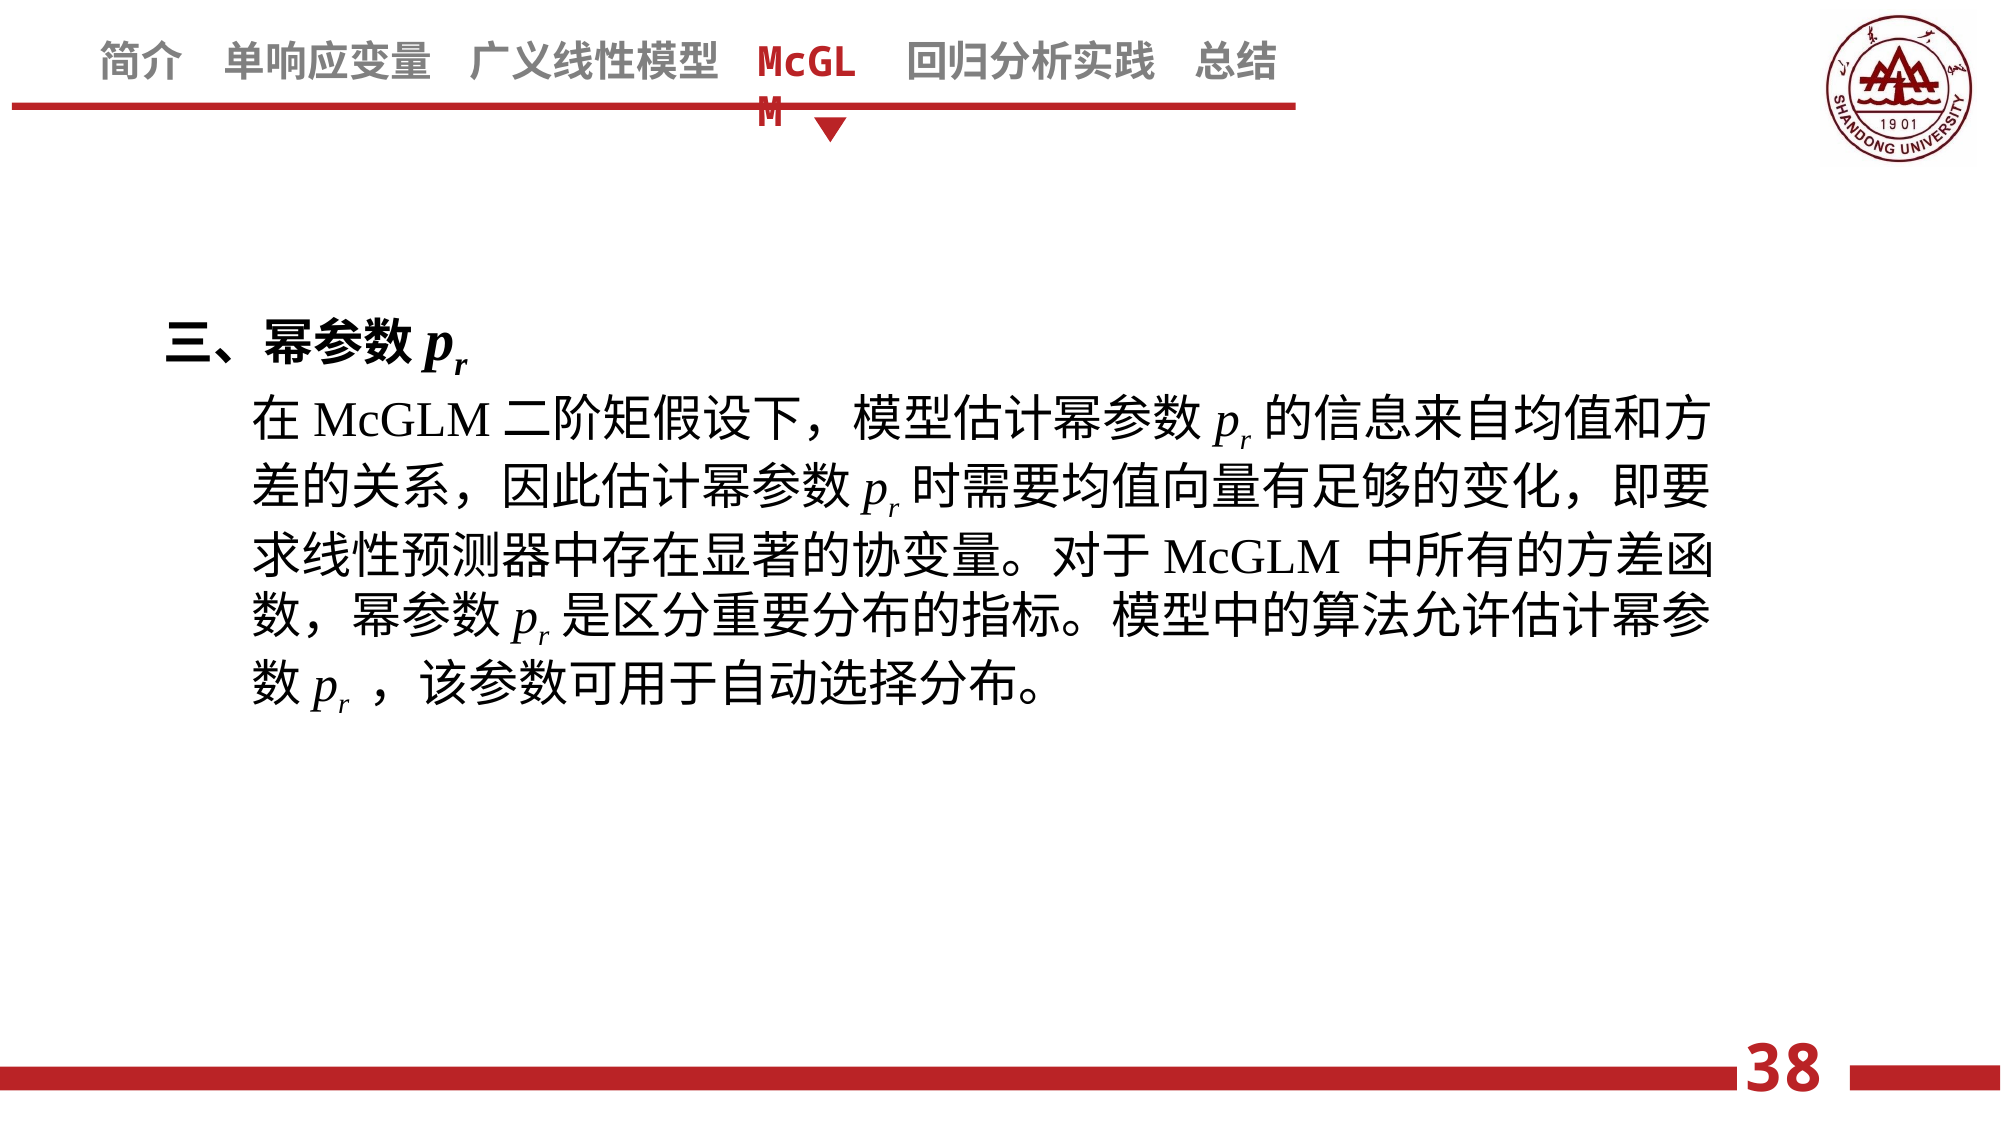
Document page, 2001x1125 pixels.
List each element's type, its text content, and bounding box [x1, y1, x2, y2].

picture [1820, 9, 1977, 167]
text_box 三、幂参数pr [148, 294, 1825, 390]
text_box 在McGLM二阶矩假设下，模型估计幂参数pr的信息来自均值和方差的关系，因此估计幂参数pr时需要均值向量有足够的变化，即要求线性预测器中存在显著的协变量。对于McGLM 中所有的方差函数，幂参数pr是区分重要分布的指标。模型中的算法允许估计幂参数pr ，该参数可用于自动选择分布。 [236, 379, 1737, 728]
